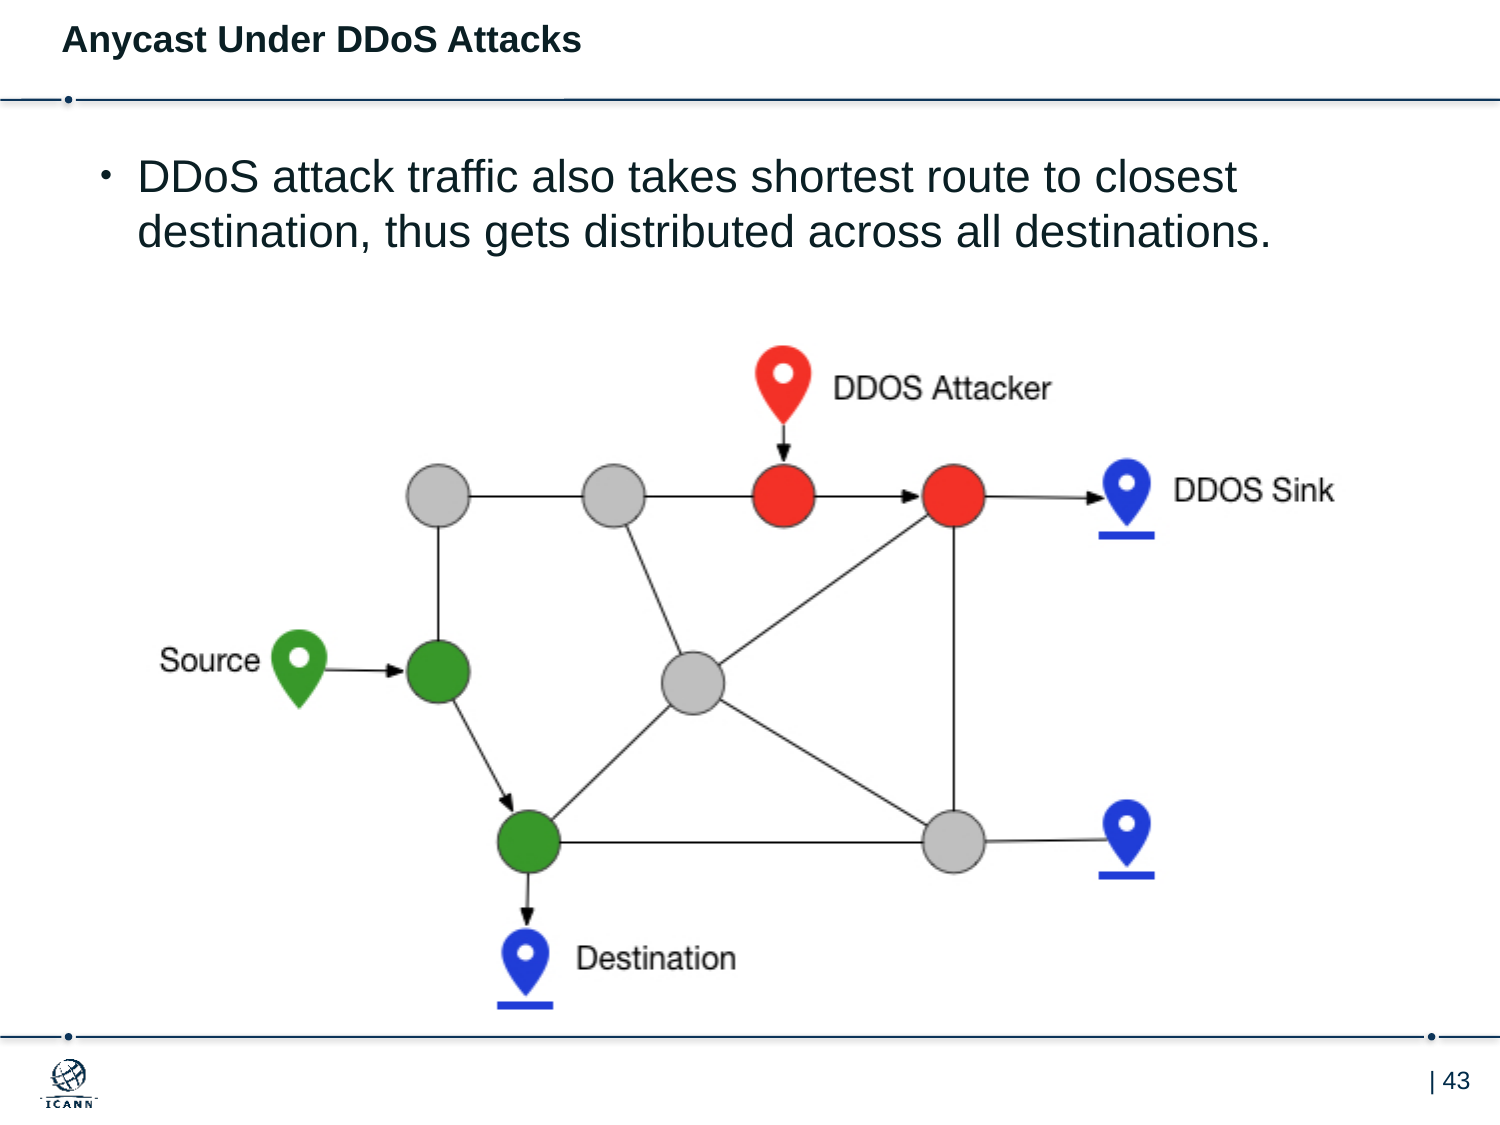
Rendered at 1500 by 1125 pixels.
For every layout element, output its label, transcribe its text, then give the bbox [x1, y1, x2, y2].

text_box Anycast Under DDoS Attacks [61, 7, 1376, 82]
text_box DDoS attack traffic also takes shortest route to closest destination, thus gets distributed across all destinations. [85, 139, 1415, 265]
picture [38, 1059, 100, 1108]
picture [129, 326, 1366, 1029]
